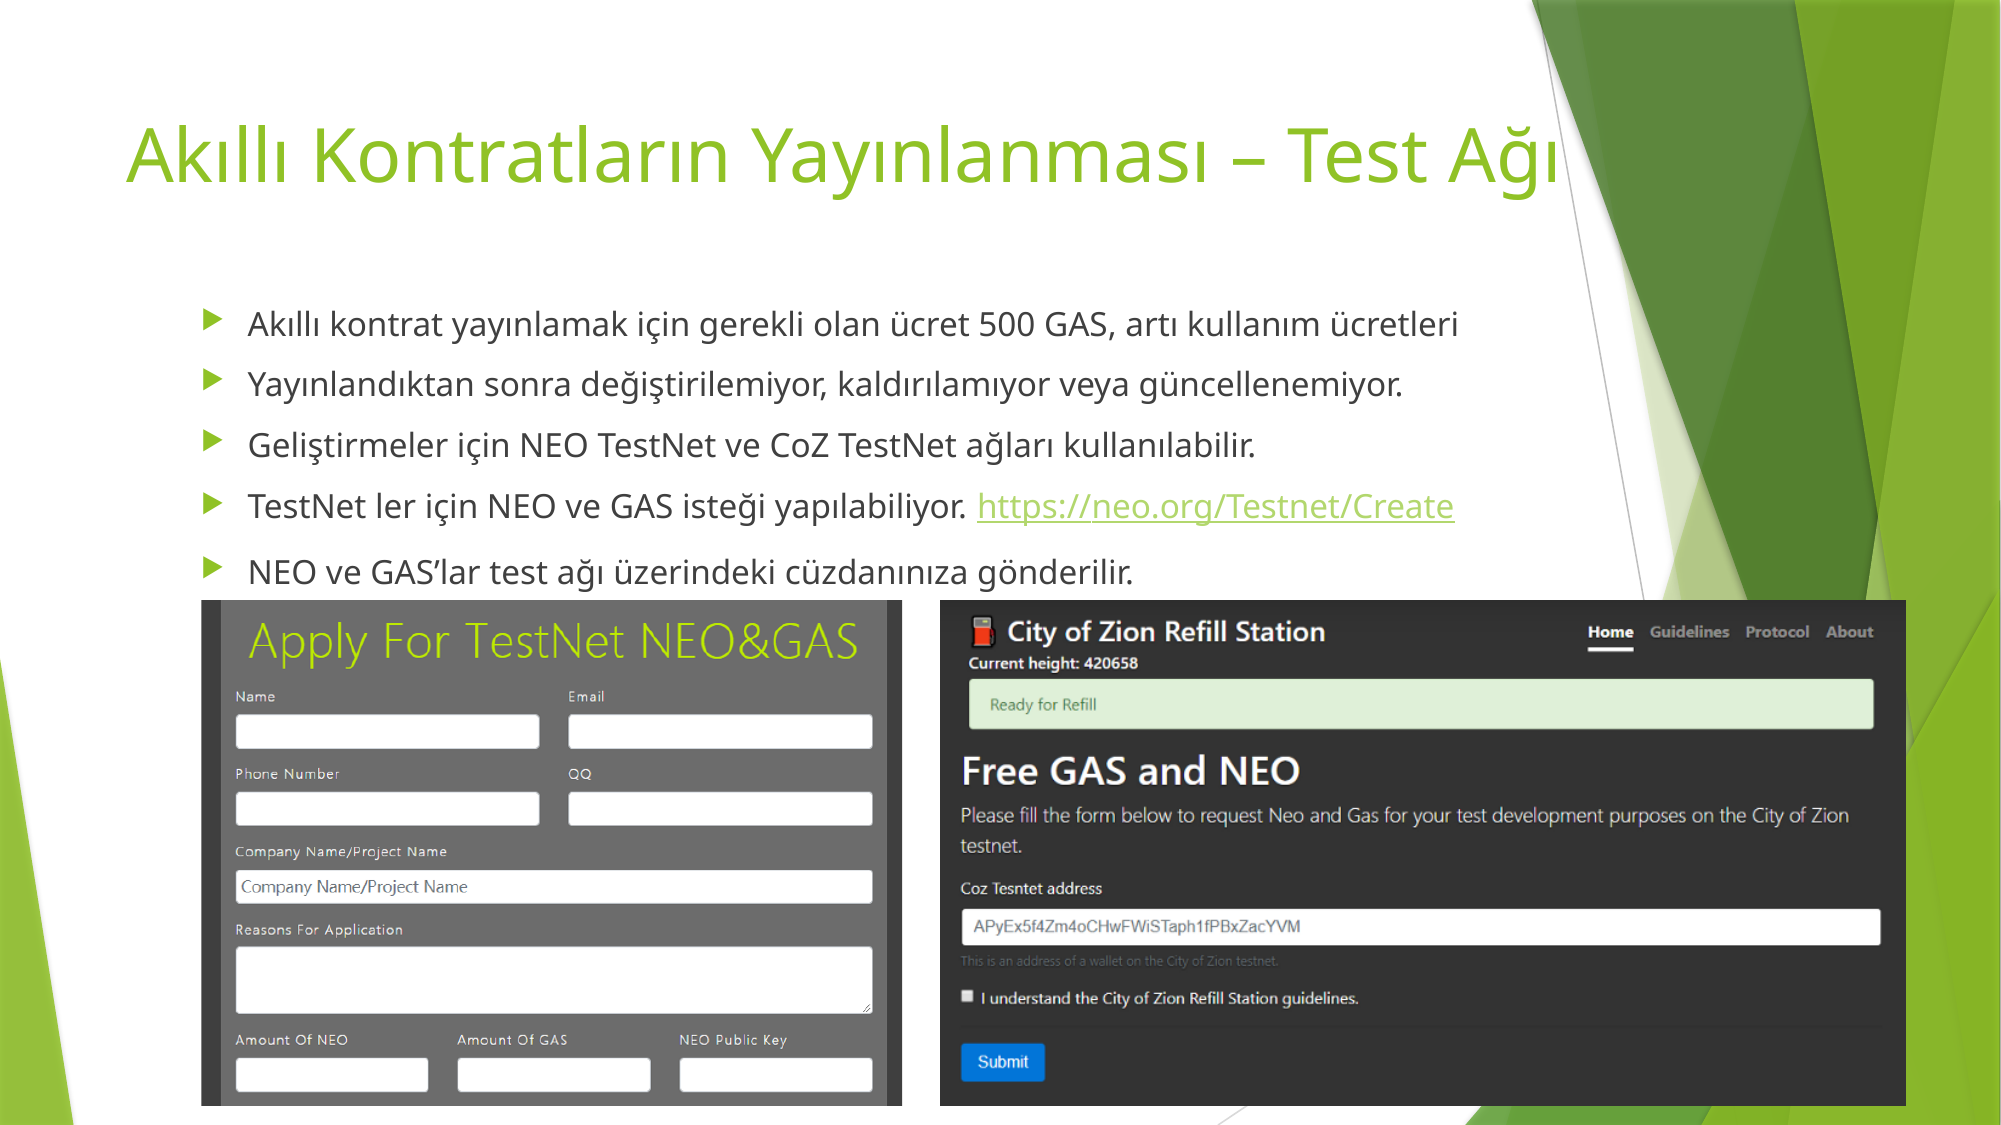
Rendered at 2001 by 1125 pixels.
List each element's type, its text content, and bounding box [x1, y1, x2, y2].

picture [940, 600, 1906, 1106]
text_box Akıllı kontrat yayınlamak için gerekli olan ücret 500 GAS, artı kullanım ücretleri Yayınlandıktan sonra değiştirilemiyor, kaldırılamıyor veya güncellenemiyor. Geliştirmeler için NEO TestNet ve CoZ TestNet ağları kullanılabilir. TestNet ler için NEO ve GAS isteği yapılabiliyor. https://neo.org/Testnet/Create NEO ve GAS’lar test ağı üzerindeki cüzdanınıza gönderilir. [111, 295, 1771, 991]
picture [200, 600, 903, 1106]
title Akıllı Kontratların Yayınlanması – Test Ağı [111, 99, 1950, 317]
